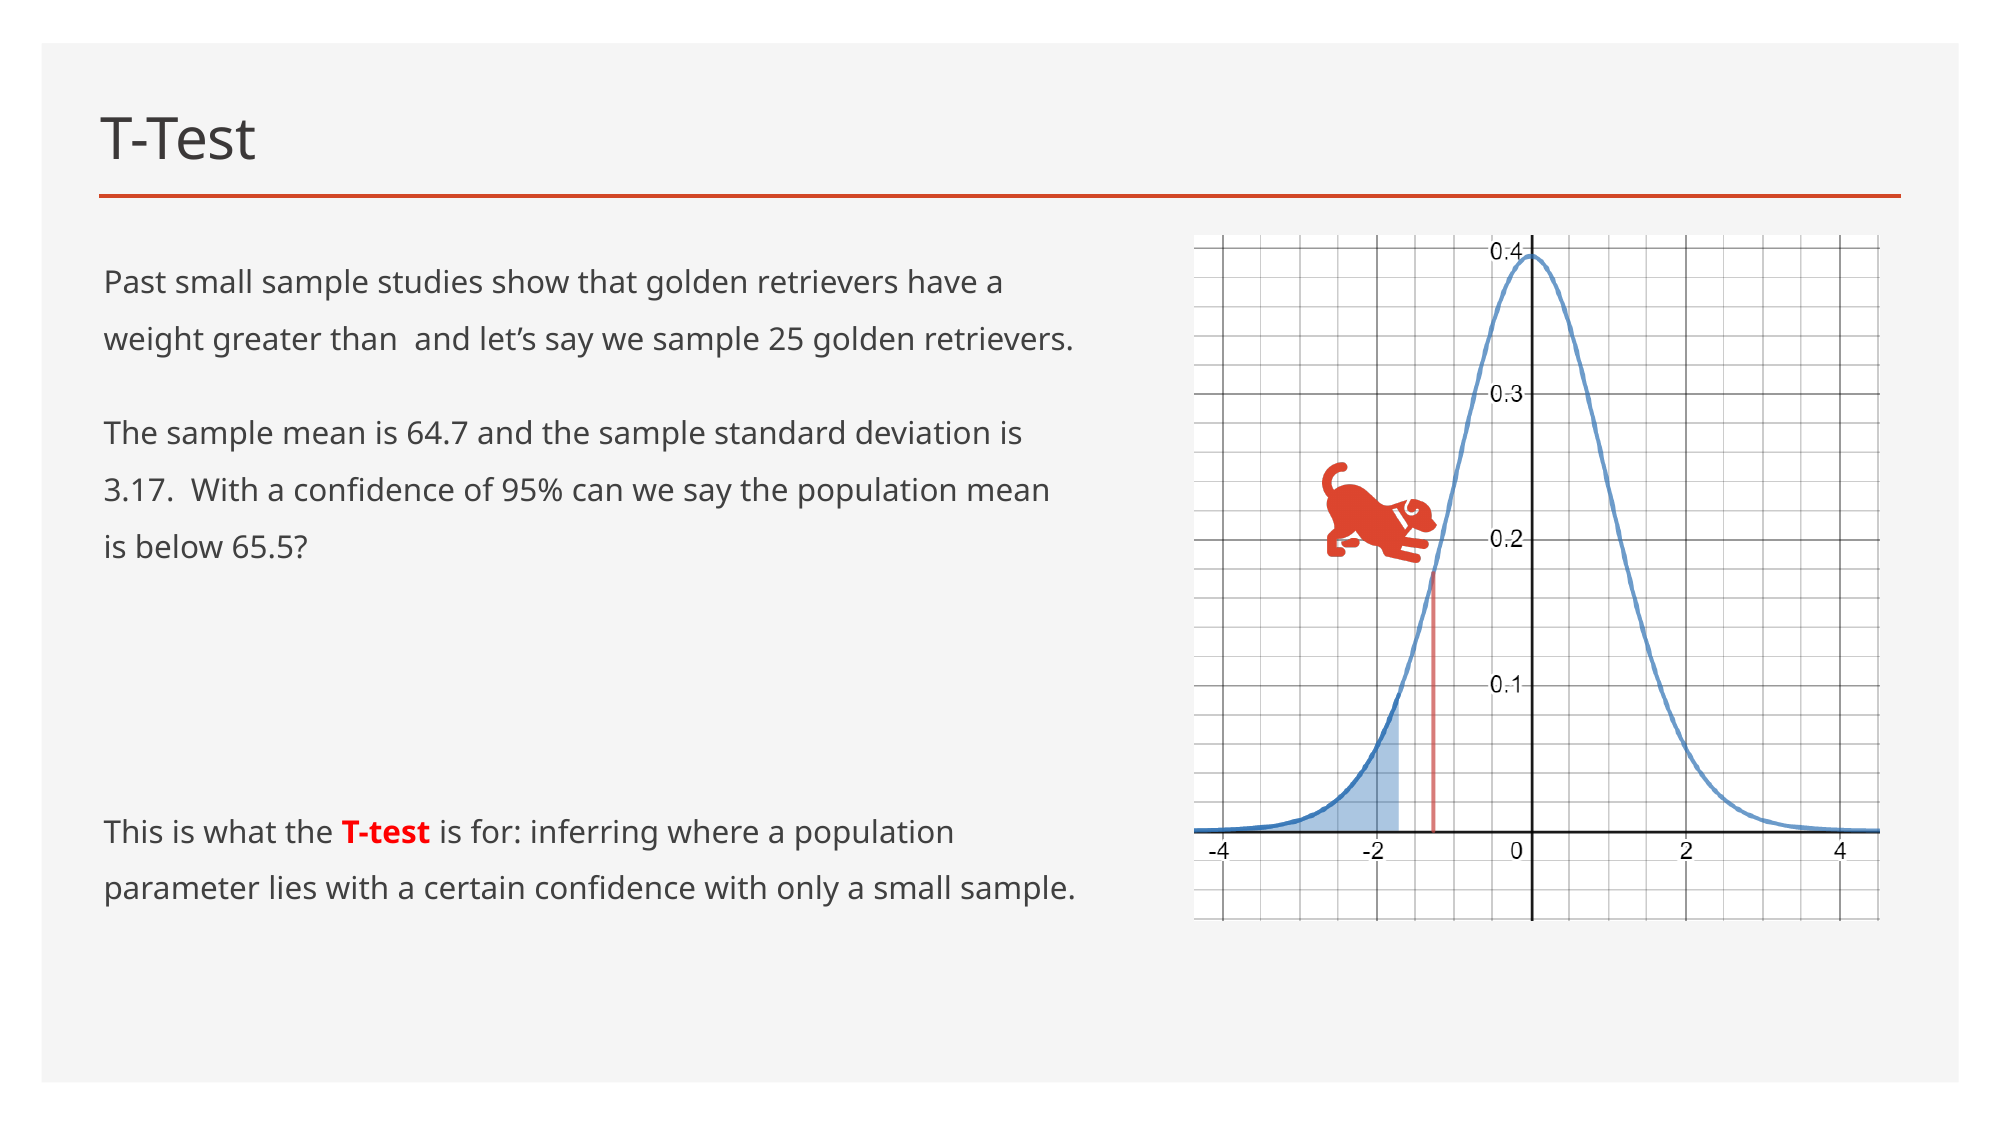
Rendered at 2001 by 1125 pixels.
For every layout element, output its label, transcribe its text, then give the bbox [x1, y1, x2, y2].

title T-Test [85, 73, 1214, 179]
picture [1194, 235, 1880, 921]
